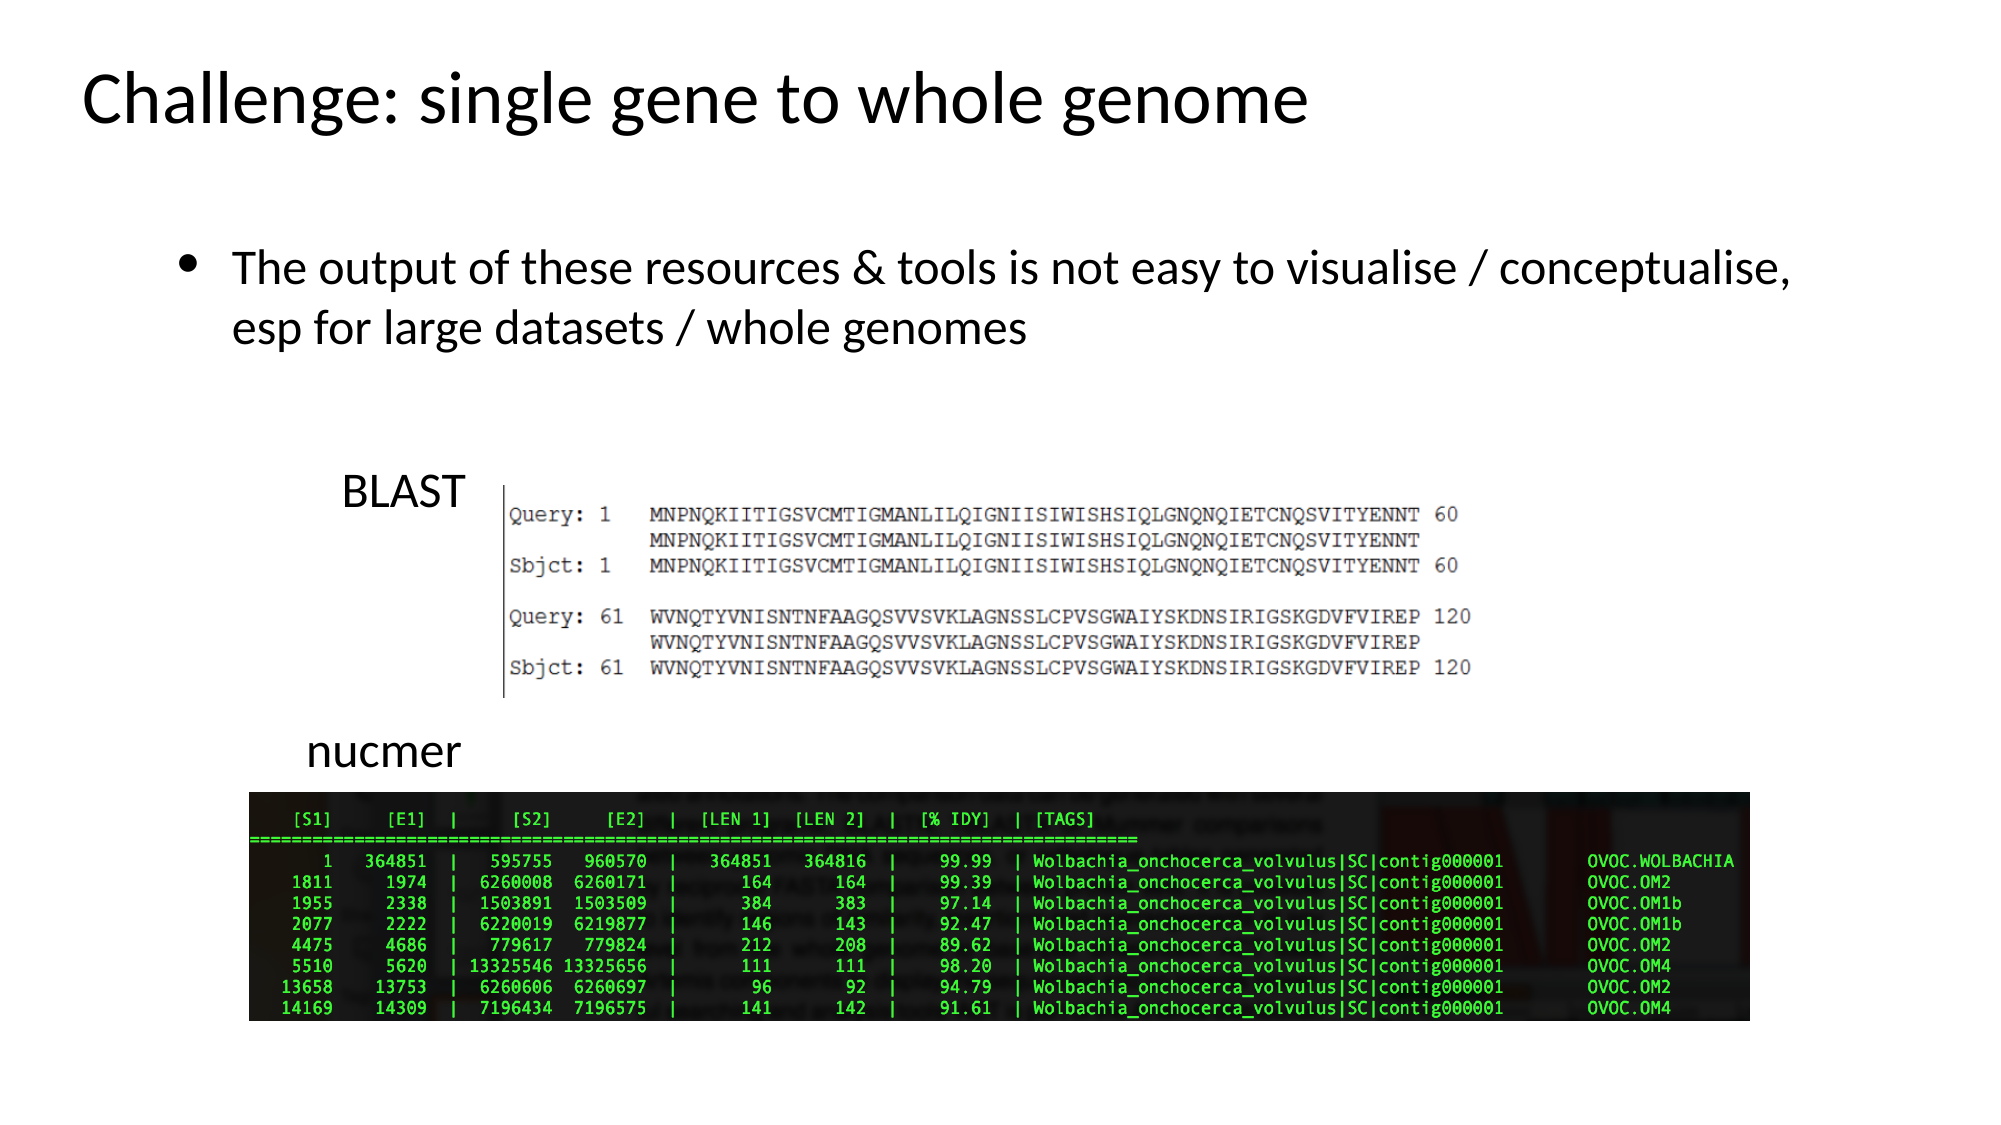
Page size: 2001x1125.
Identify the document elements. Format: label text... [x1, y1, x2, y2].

text_box BLAST [326, 449, 484, 526]
picture [503, 484, 1494, 698]
picture [249, 792, 1751, 1021]
text_box The output of these resources & tools is not easy to visualise / conceptualise, esp for large datasets / whole genomes [160, 227, 1844, 415]
text_box Challenge: single gene to whole genome [0, 0, 2000, 188]
text_box nucmer [291, 709, 479, 786]
